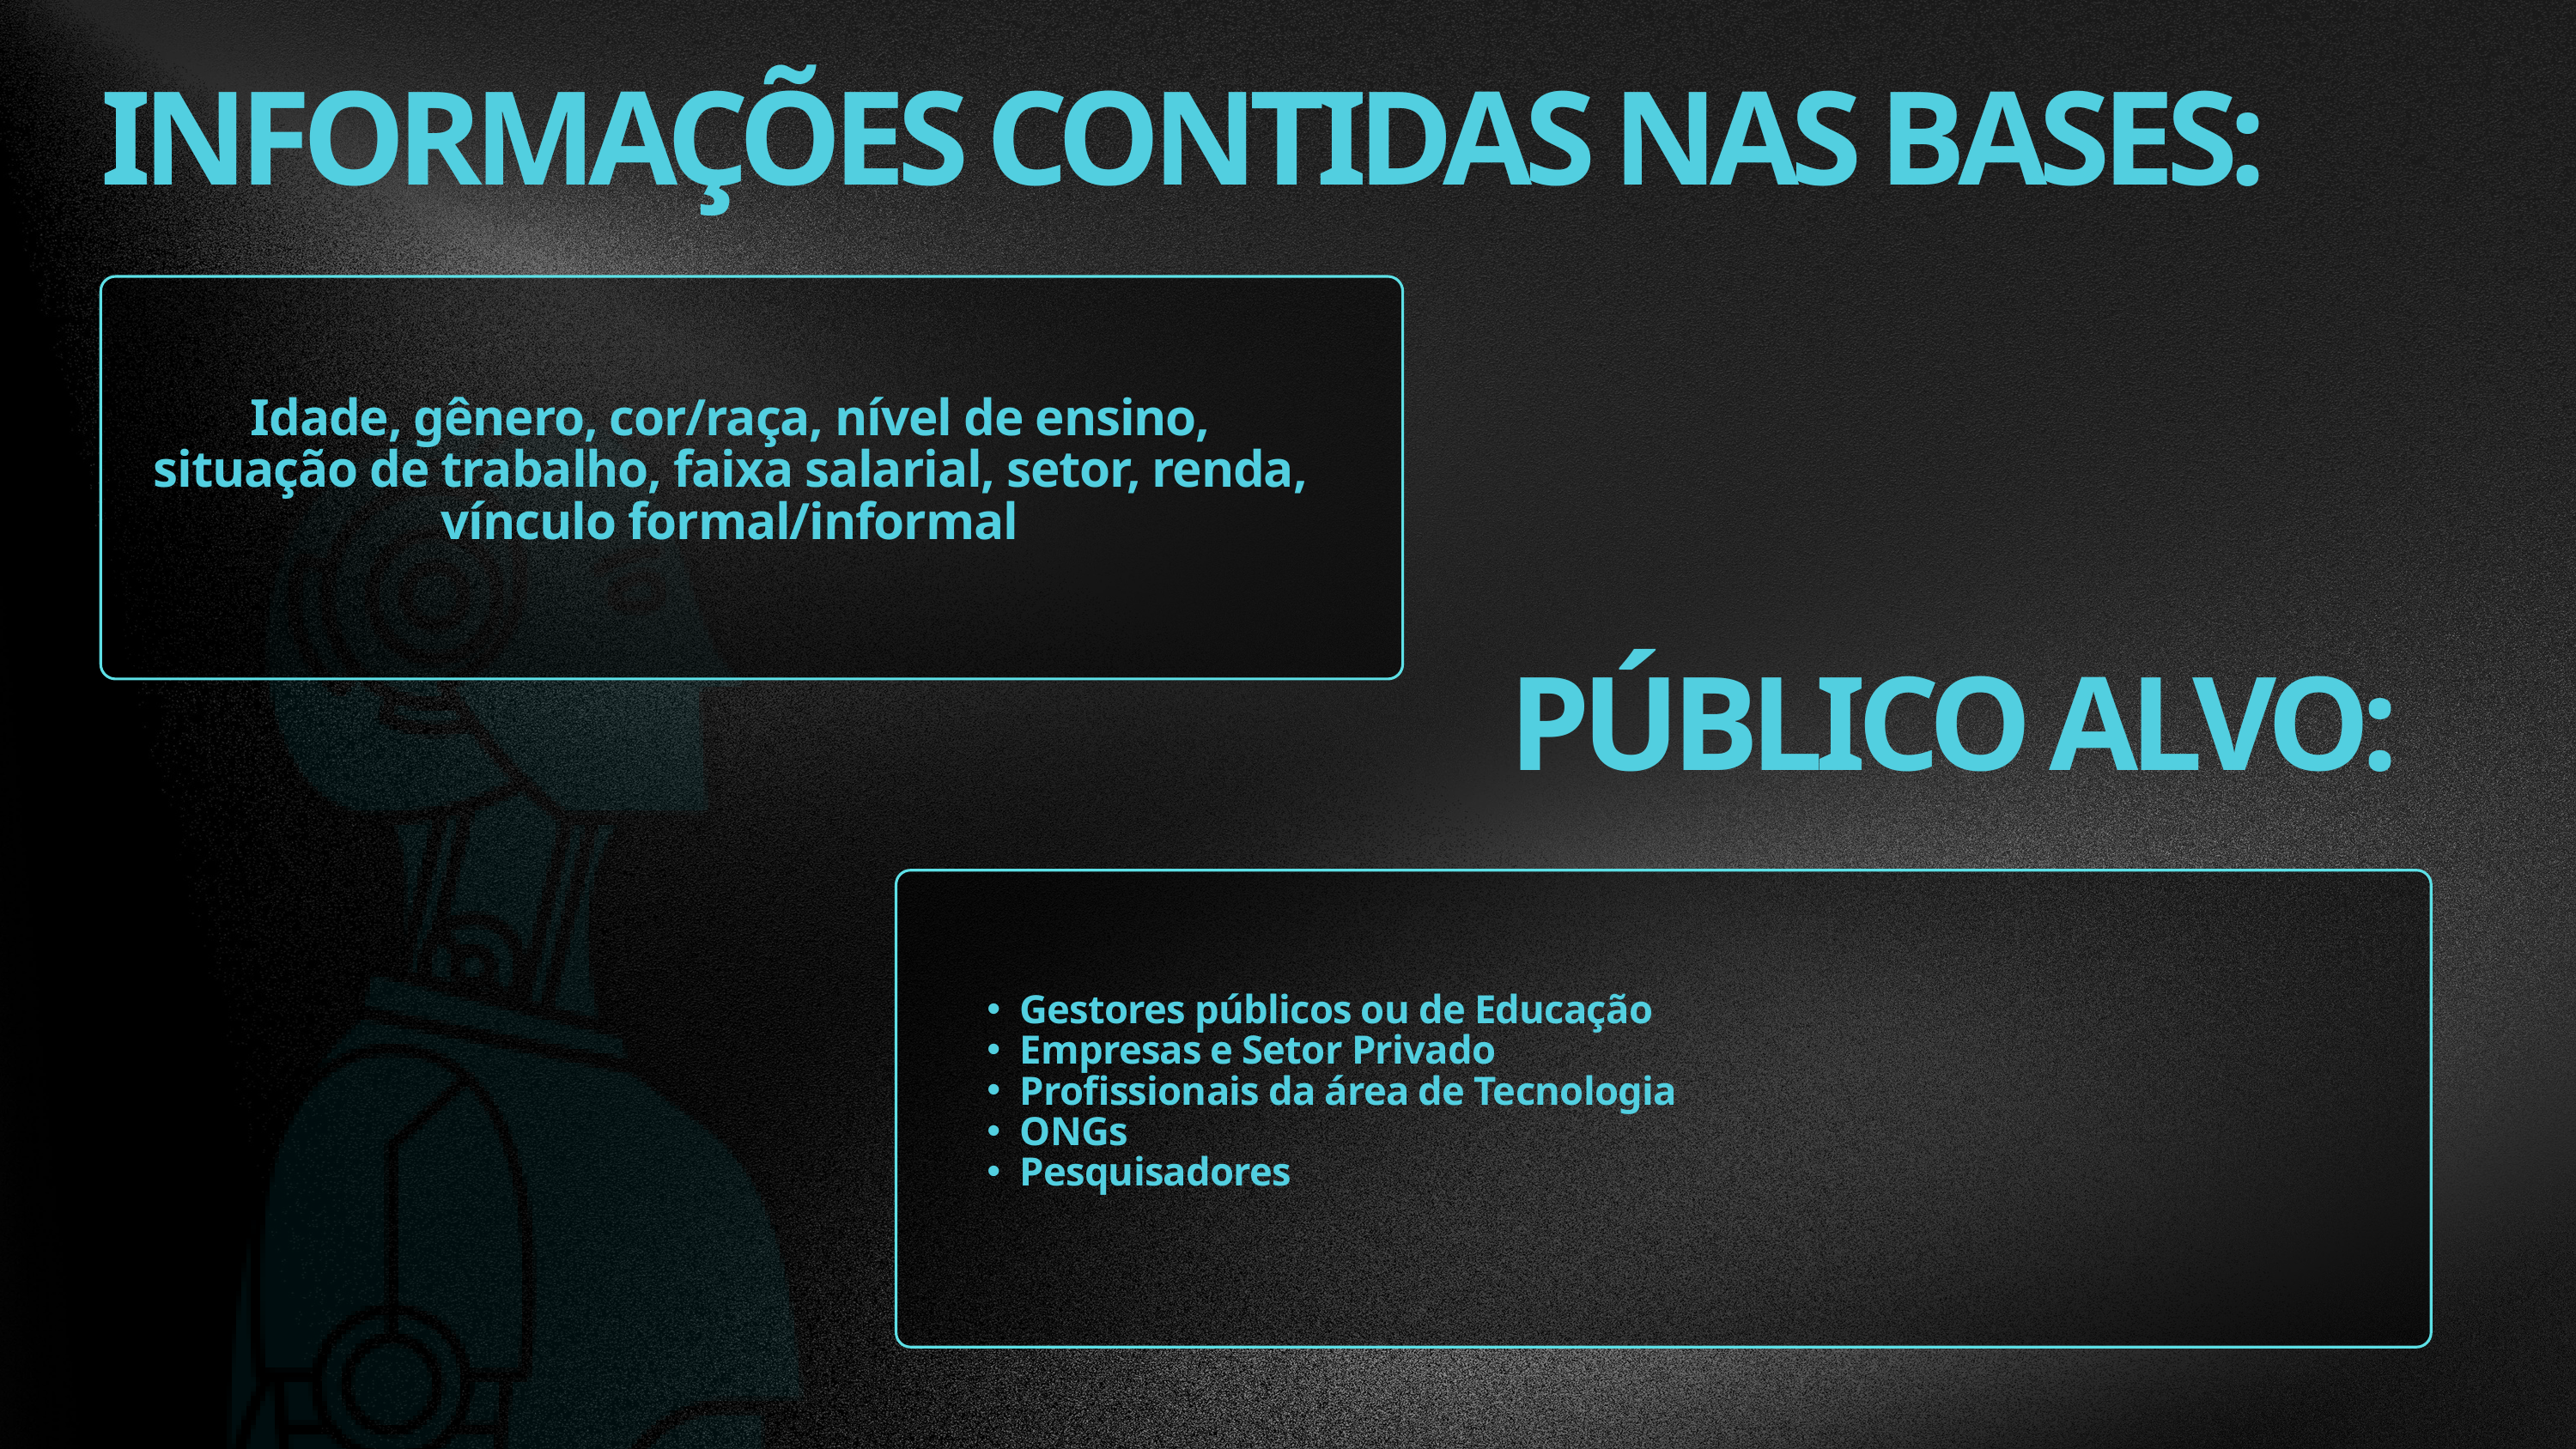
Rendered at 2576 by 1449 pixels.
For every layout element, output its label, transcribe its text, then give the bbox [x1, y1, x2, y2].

text_box [194, 688, 818, 1449]
text_box [0, 0, 2576, 1449]
text_box INFORMAÇÕES CONTIDAS NAS BASES: [100, 102, 2503, 211]
text_box PÚBLICO ALVO: [1510, 688, 2475, 797]
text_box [100, 276, 1403, 680]
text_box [896, 870, 2432, 1348]
